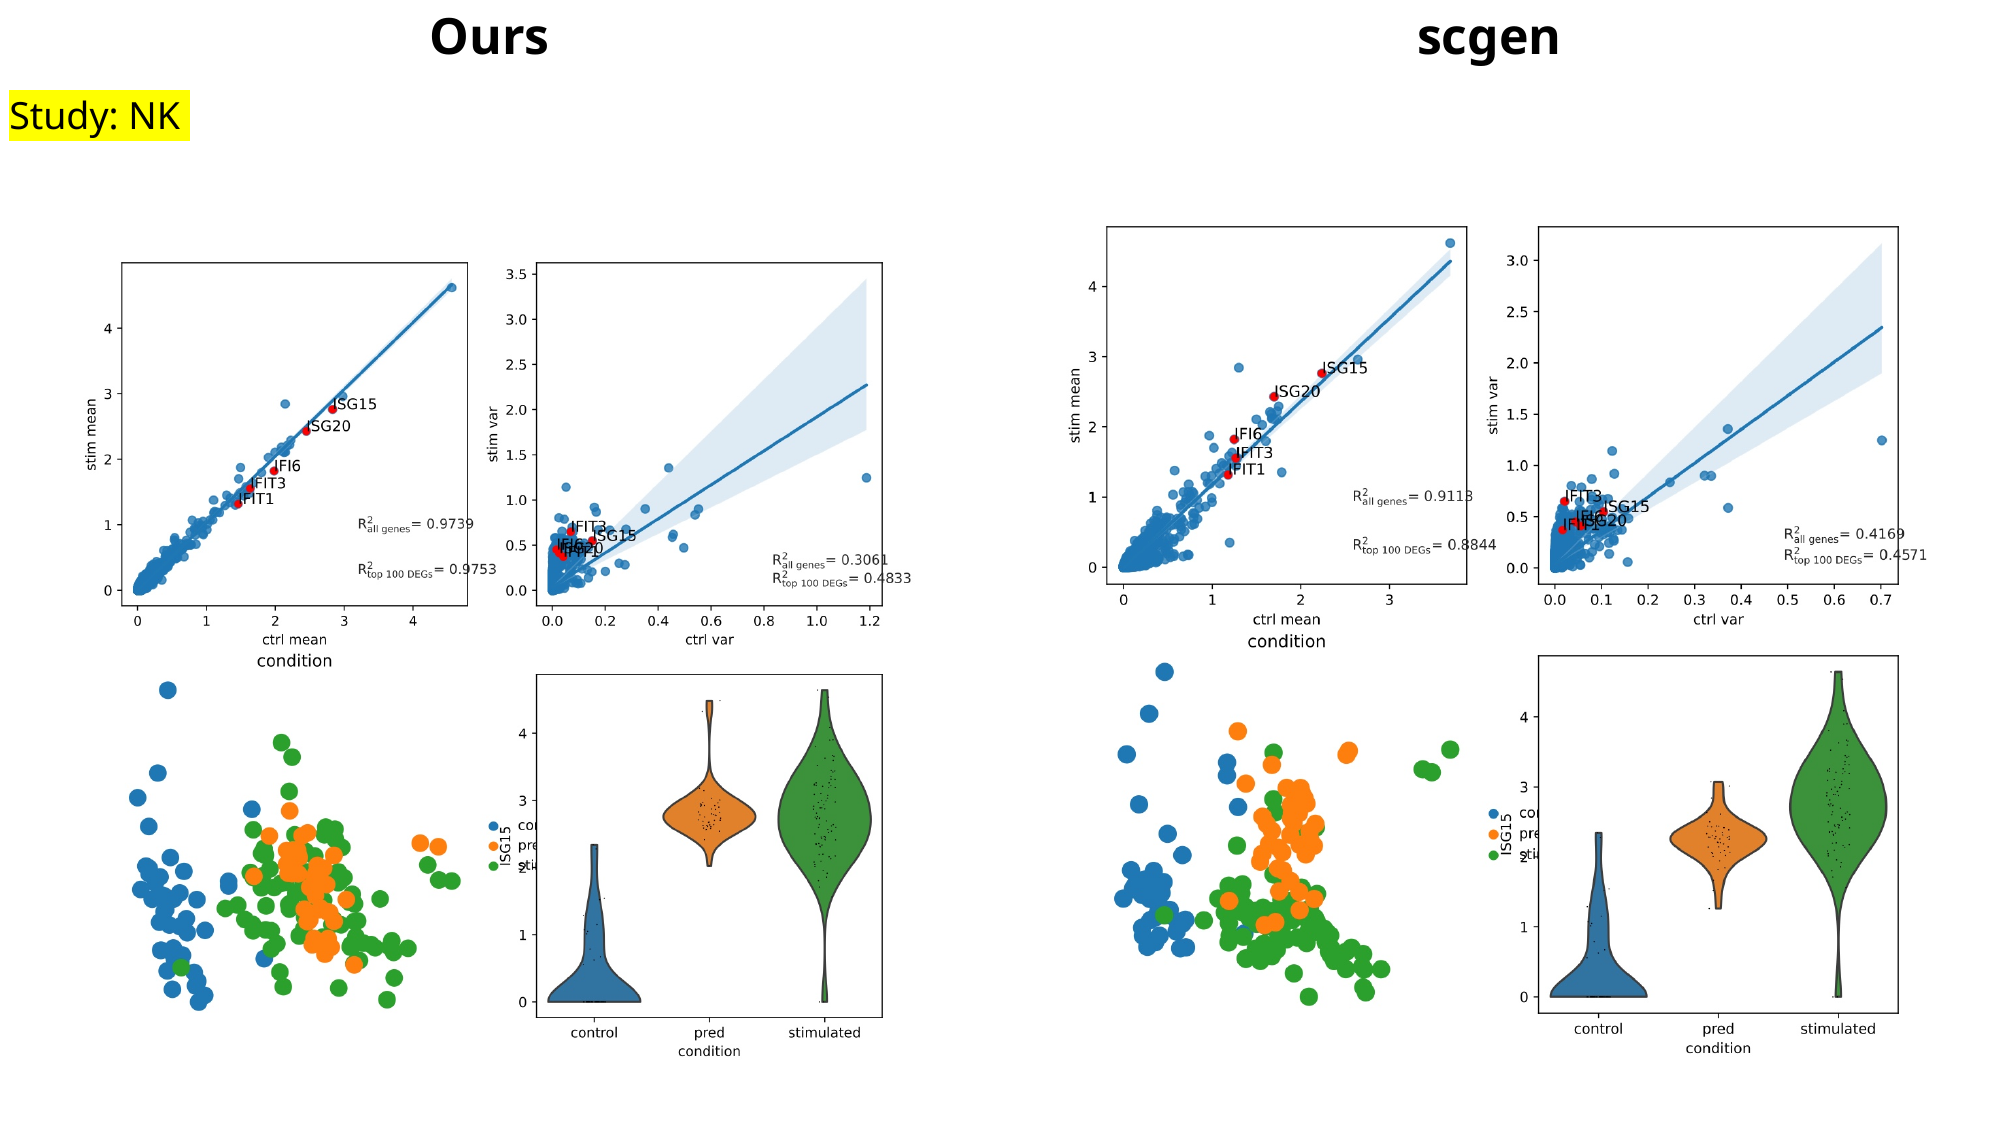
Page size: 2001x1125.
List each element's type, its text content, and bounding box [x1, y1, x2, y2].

list scgen [979, 0, 2000, 74]
text_box Study: NK [0, 85, 205, 145]
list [0, 145, 980, 1125]
list Ours [0, 0, 979, 74]
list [979, 104, 2000, 1125]
